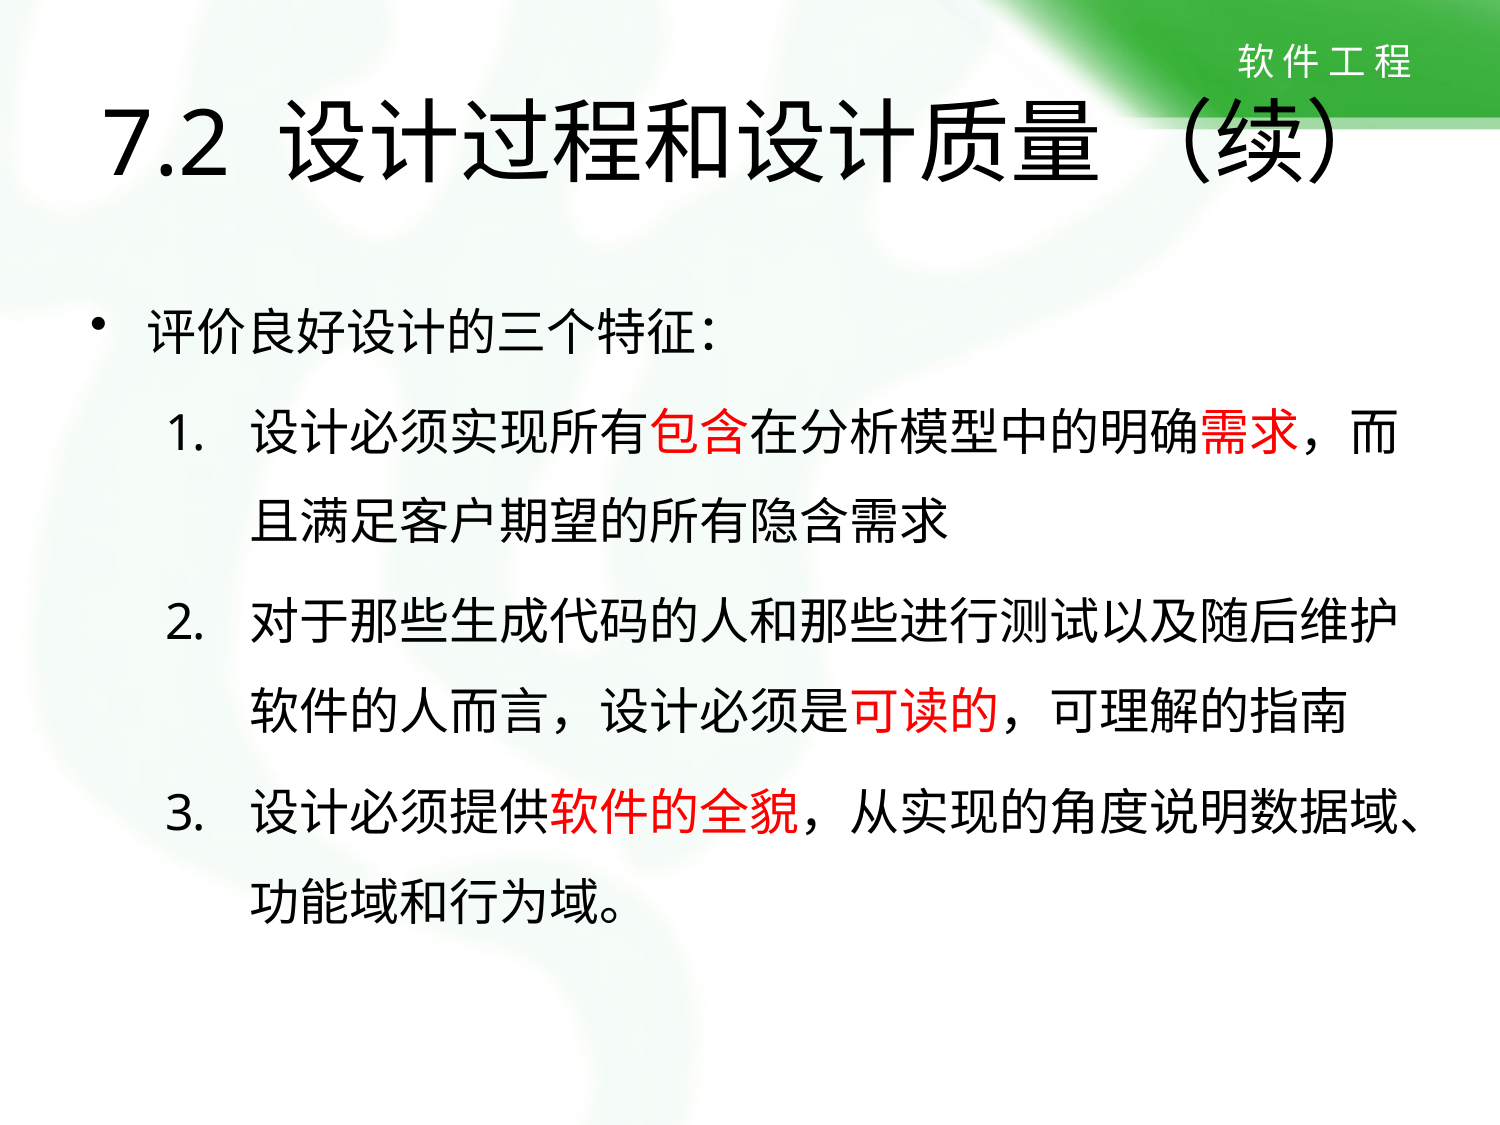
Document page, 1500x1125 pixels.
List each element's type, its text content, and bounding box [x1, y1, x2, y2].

title 7.2 设计过程和设计质量 （续） [75, 45, 1425, 233]
picture [0, 0, 1500, 1125]
list 评价良好设计的三个特征： 设计必须实现所有包含在分析模型中的明确需求，而且满足客户期望的所有隐含需求 对于那些生成代码的人和那些进行测试以及随后维护软件的人而言，设计必须是可读的，可理解的指南 设计必须提供软件的全貌，从实现的角度说明数据域、功能域和行为域。 [75, 262, 1425, 1005]
